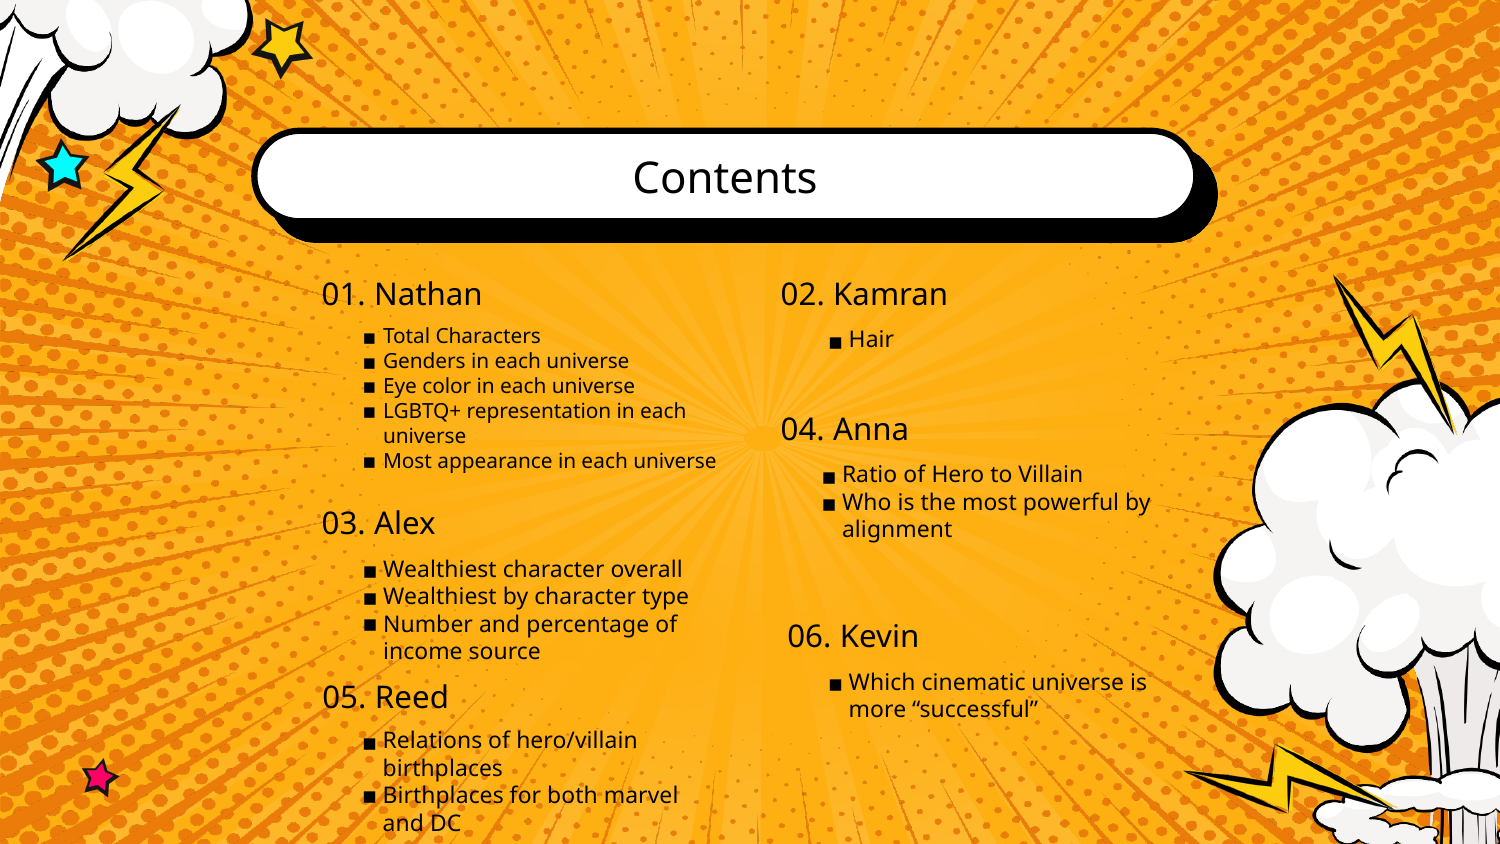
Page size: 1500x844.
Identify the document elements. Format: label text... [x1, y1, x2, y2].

text_box Contents [254, 130, 1197, 222]
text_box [310, 497, 731, 670]
text_box 02. Kamran [769, 268, 1149, 318]
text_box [310, 670, 731, 844]
text_box Which cinematic universe is more “successful” [816, 661, 1197, 728]
text_box Hair [816, 319, 1197, 359]
text_box 04. Anna [769, 403, 1173, 453]
picture [0, 0, 1500, 844]
text_box 01. Nathan [310, 268, 690, 318]
text_box 06. Kevin [776, 611, 1156, 661]
text_box Total Characters Genders in each universe Eye color in each universe LGBTQ+ representation in each universe Most appearance in each universe [351, 317, 731, 479]
text_box Ratio of Hero to Villain Who is the most powerful by alignment [809, 454, 1190, 548]
